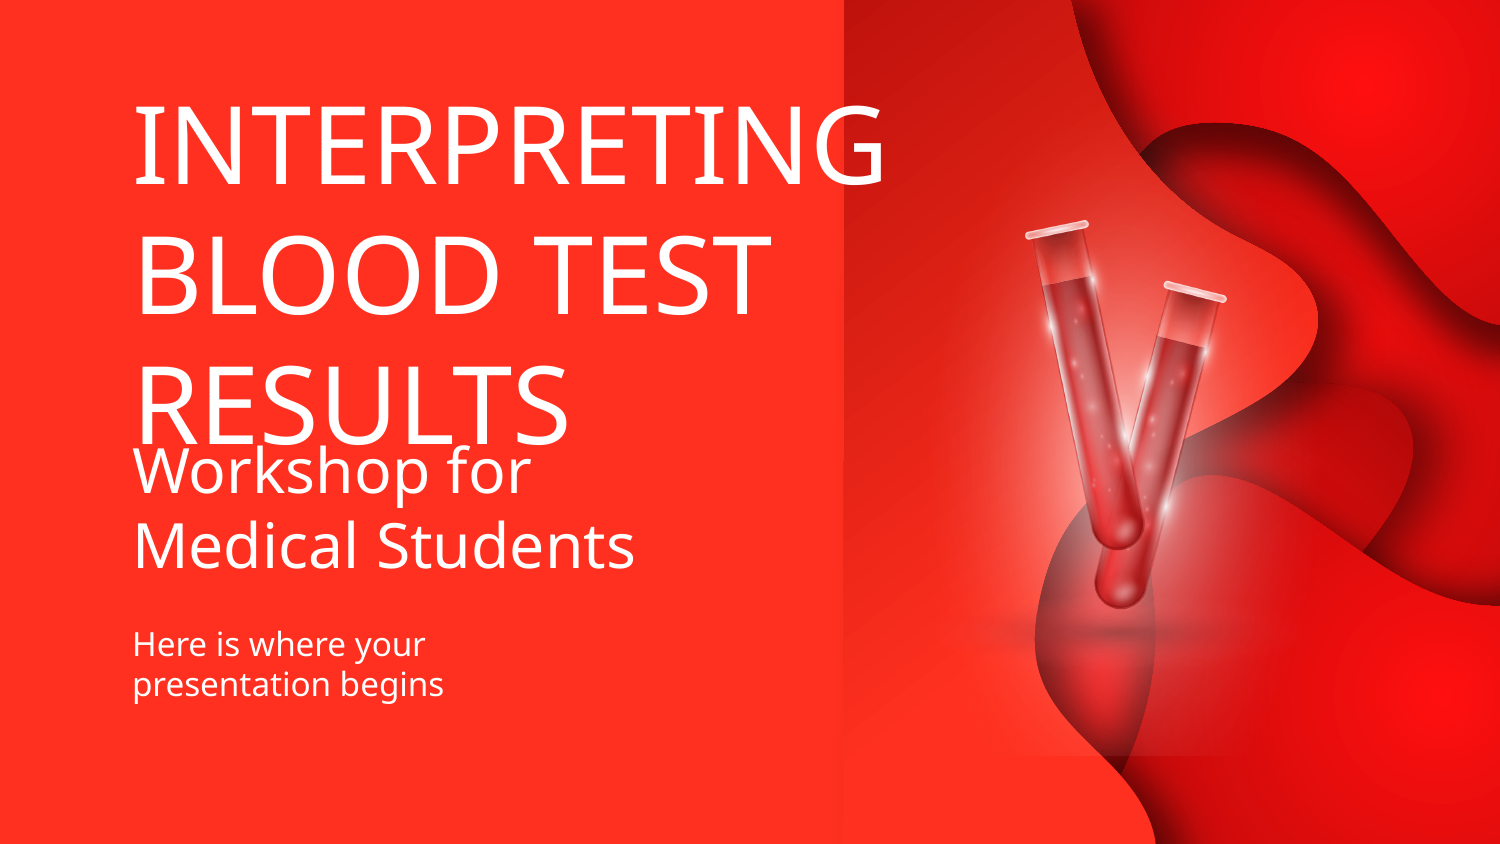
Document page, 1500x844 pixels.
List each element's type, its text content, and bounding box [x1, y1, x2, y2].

title INTERPRETING BLOOD TEST RESULTS [116, 138, 894, 403]
subtitle Here is where your presentation begins [116, 622, 623, 705]
title Workshop for Medical Students [116, 429, 691, 584]
picture [899, 88, 1351, 757]
